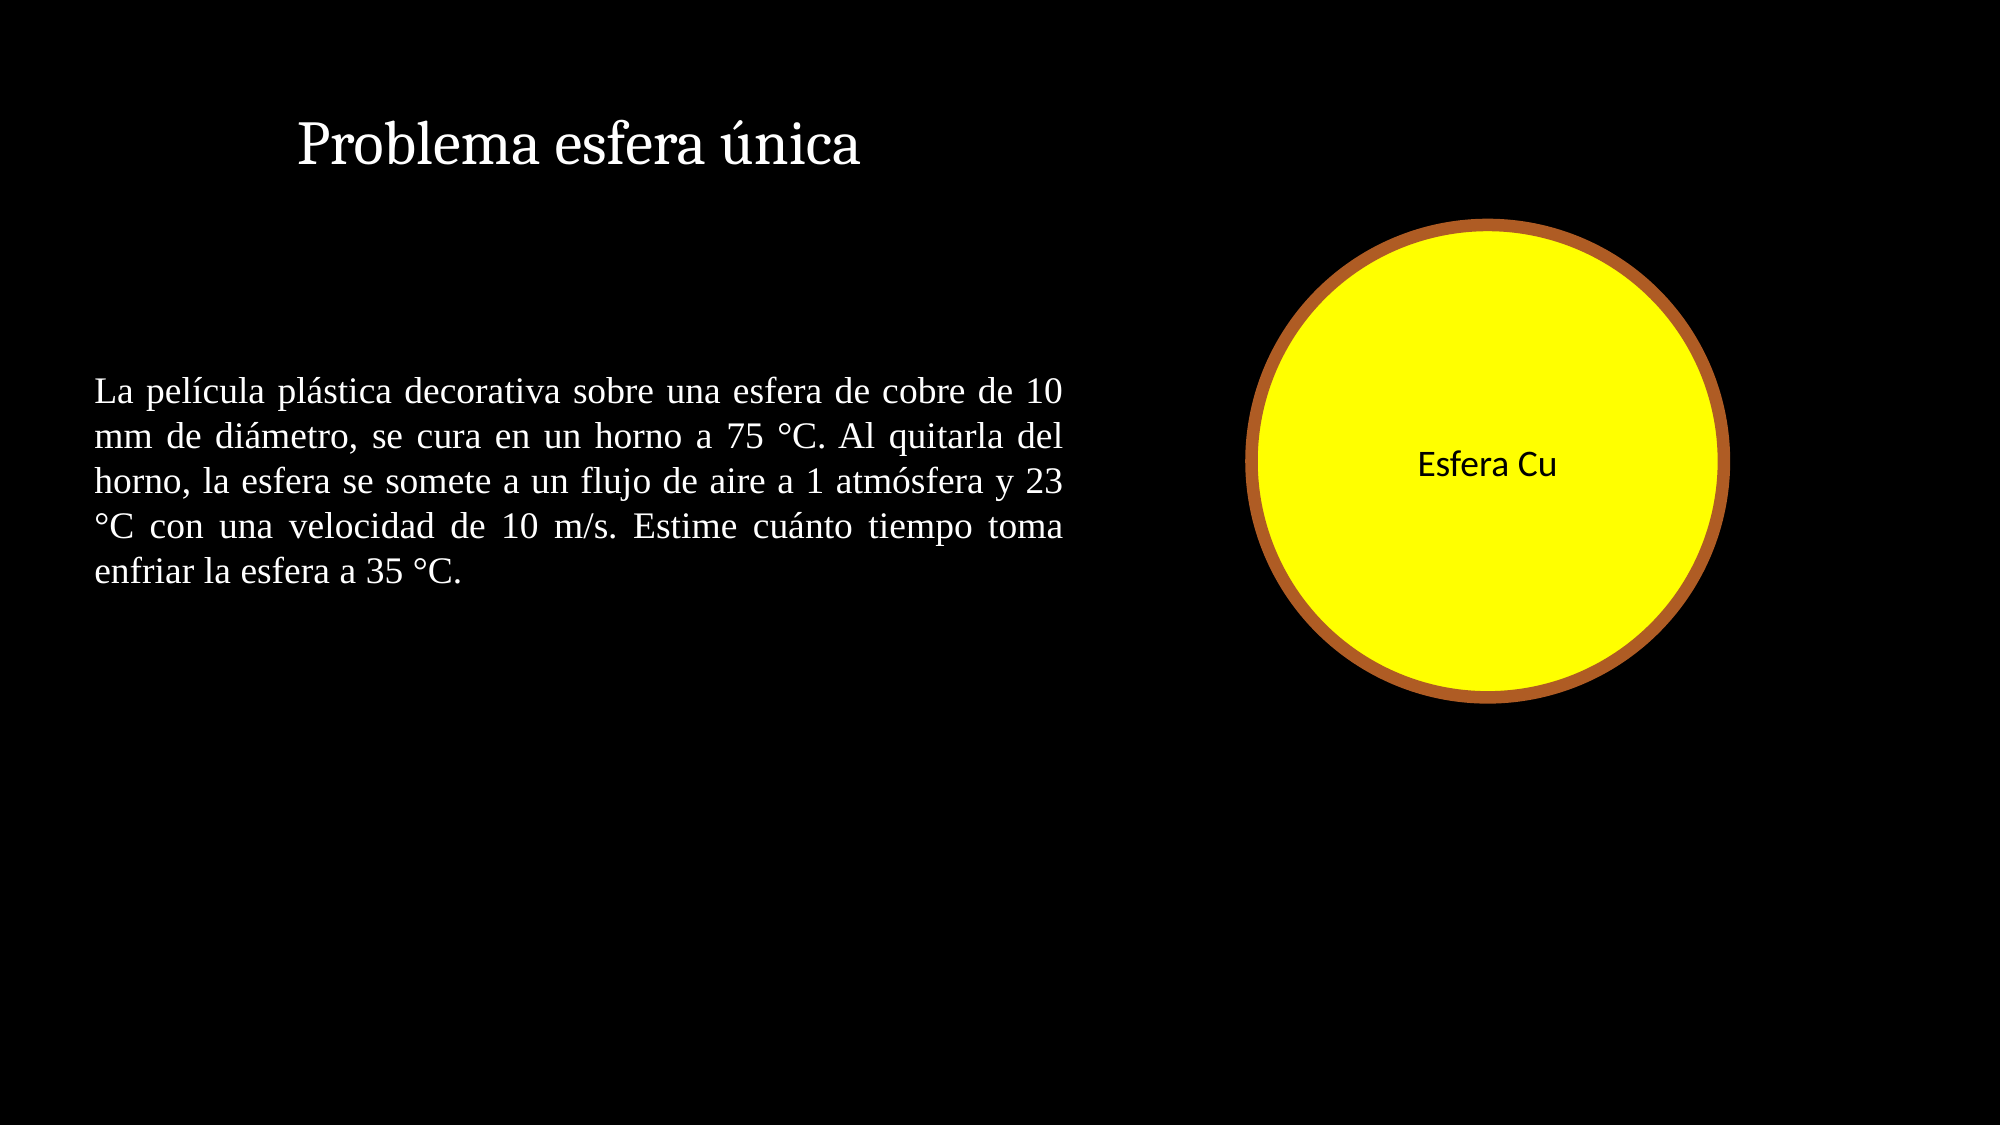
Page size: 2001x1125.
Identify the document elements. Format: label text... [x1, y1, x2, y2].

text_box Esfera Cu [1250, 223, 1725, 699]
text_box La película plástica decorativa sobre una esfera de cobre de 10 mm de diámetro, se cura en un horno a 75 °C. Al quitarla del horno, la esfera se somete a un flujo de aire a 1 atmósfera y 23 °C con una velocidad de 10 m/s. Estime cuánto tiempo toma enfriar la esfera a 35 °C. [79, 358, 1080, 598]
text_box Problema esfera única [79, 94, 1080, 185]
